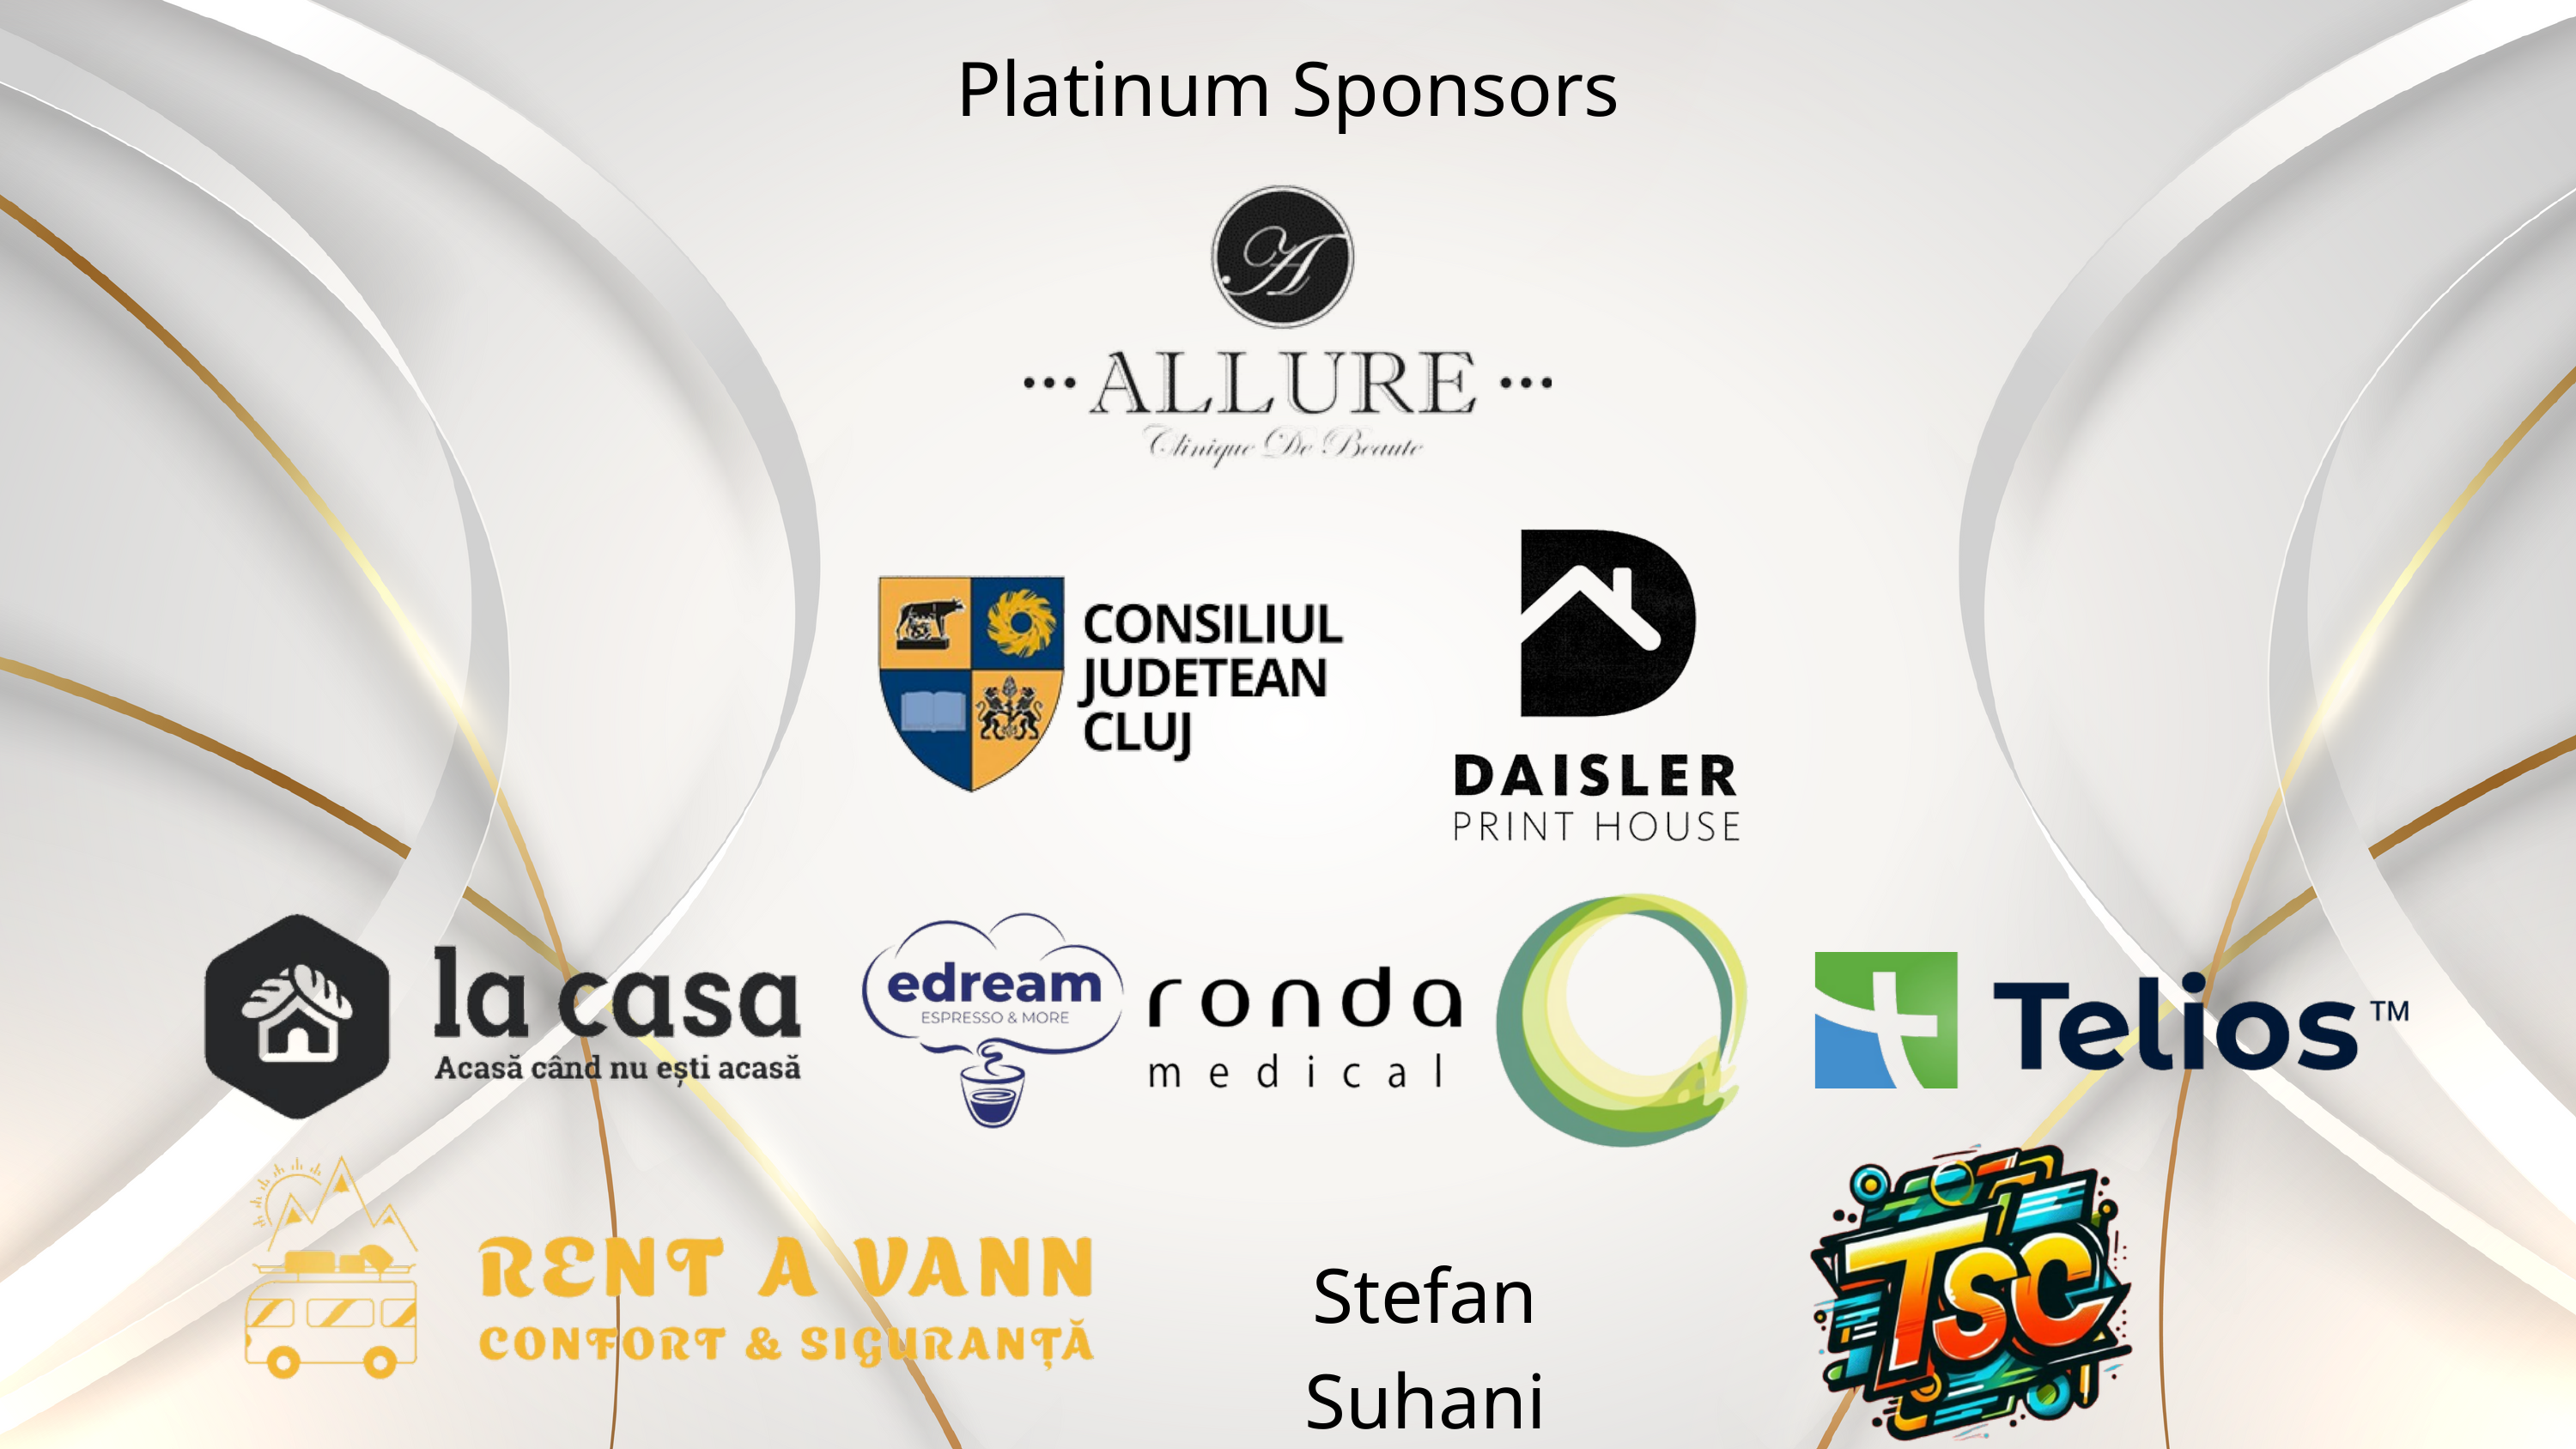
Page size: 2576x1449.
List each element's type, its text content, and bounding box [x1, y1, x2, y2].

text_box [877, 521, 1347, 835]
text_box [1814, 952, 2409, 1088]
text_box [1145, 889, 1754, 1152]
text_box [231, 1143, 1103, 1389]
text_box Platinum Sponsors [900, 26, 1676, 132]
text_box [165, 884, 848, 1150]
text_box [1024, 155, 1552, 493]
text_box [1449, 524, 1748, 850]
text_box [0, 0, 2576, 1449]
text_box [726, 881, 1259, 1160]
text_box Stefan Suhani [1194, 1233, 1656, 1444]
text_box [1747, 1069, 2190, 1449]
